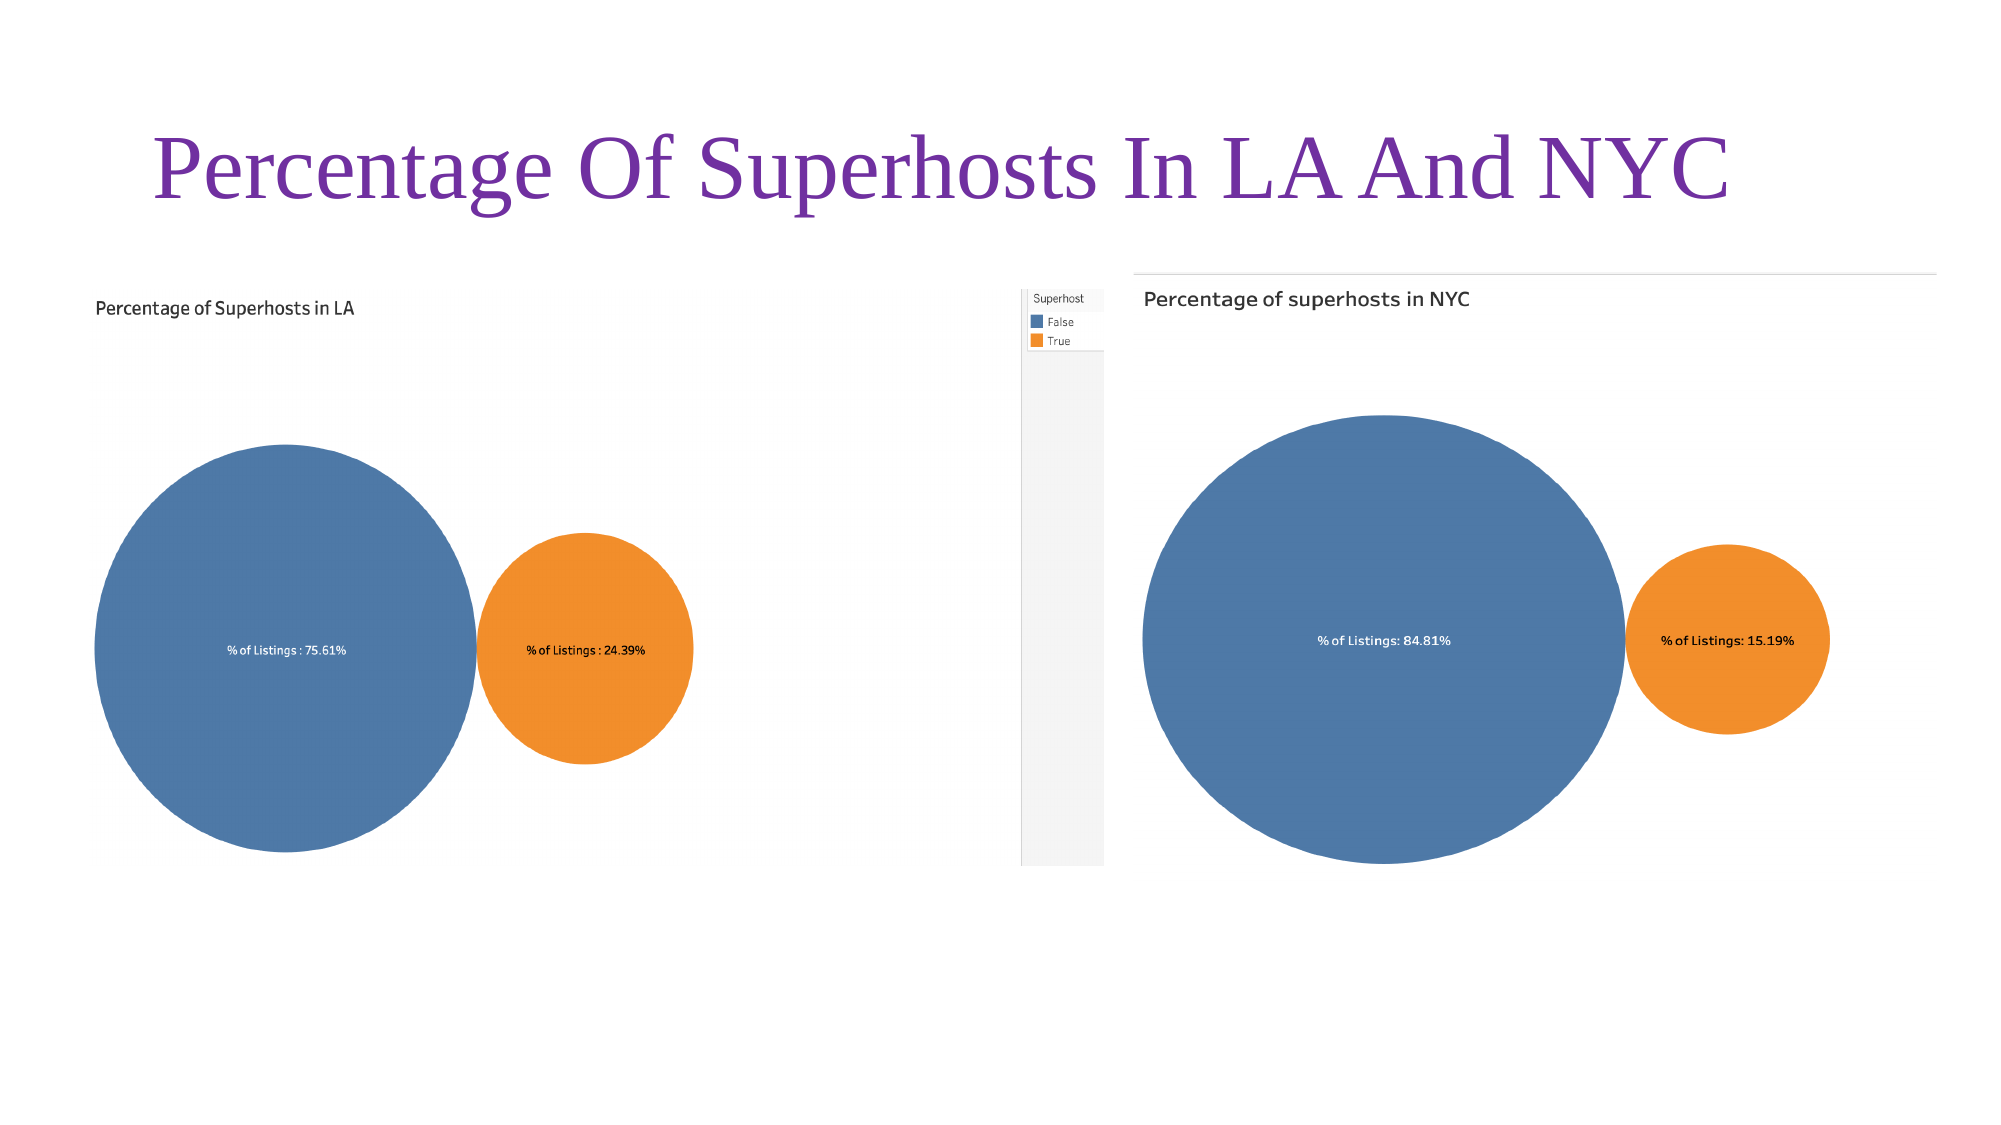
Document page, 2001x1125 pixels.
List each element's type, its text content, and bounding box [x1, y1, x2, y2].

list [1133, 272, 1937, 882]
title Percentage Of Superhosts In LA And NYC [137, 59, 1863, 278]
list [89, 289, 1104, 866]
